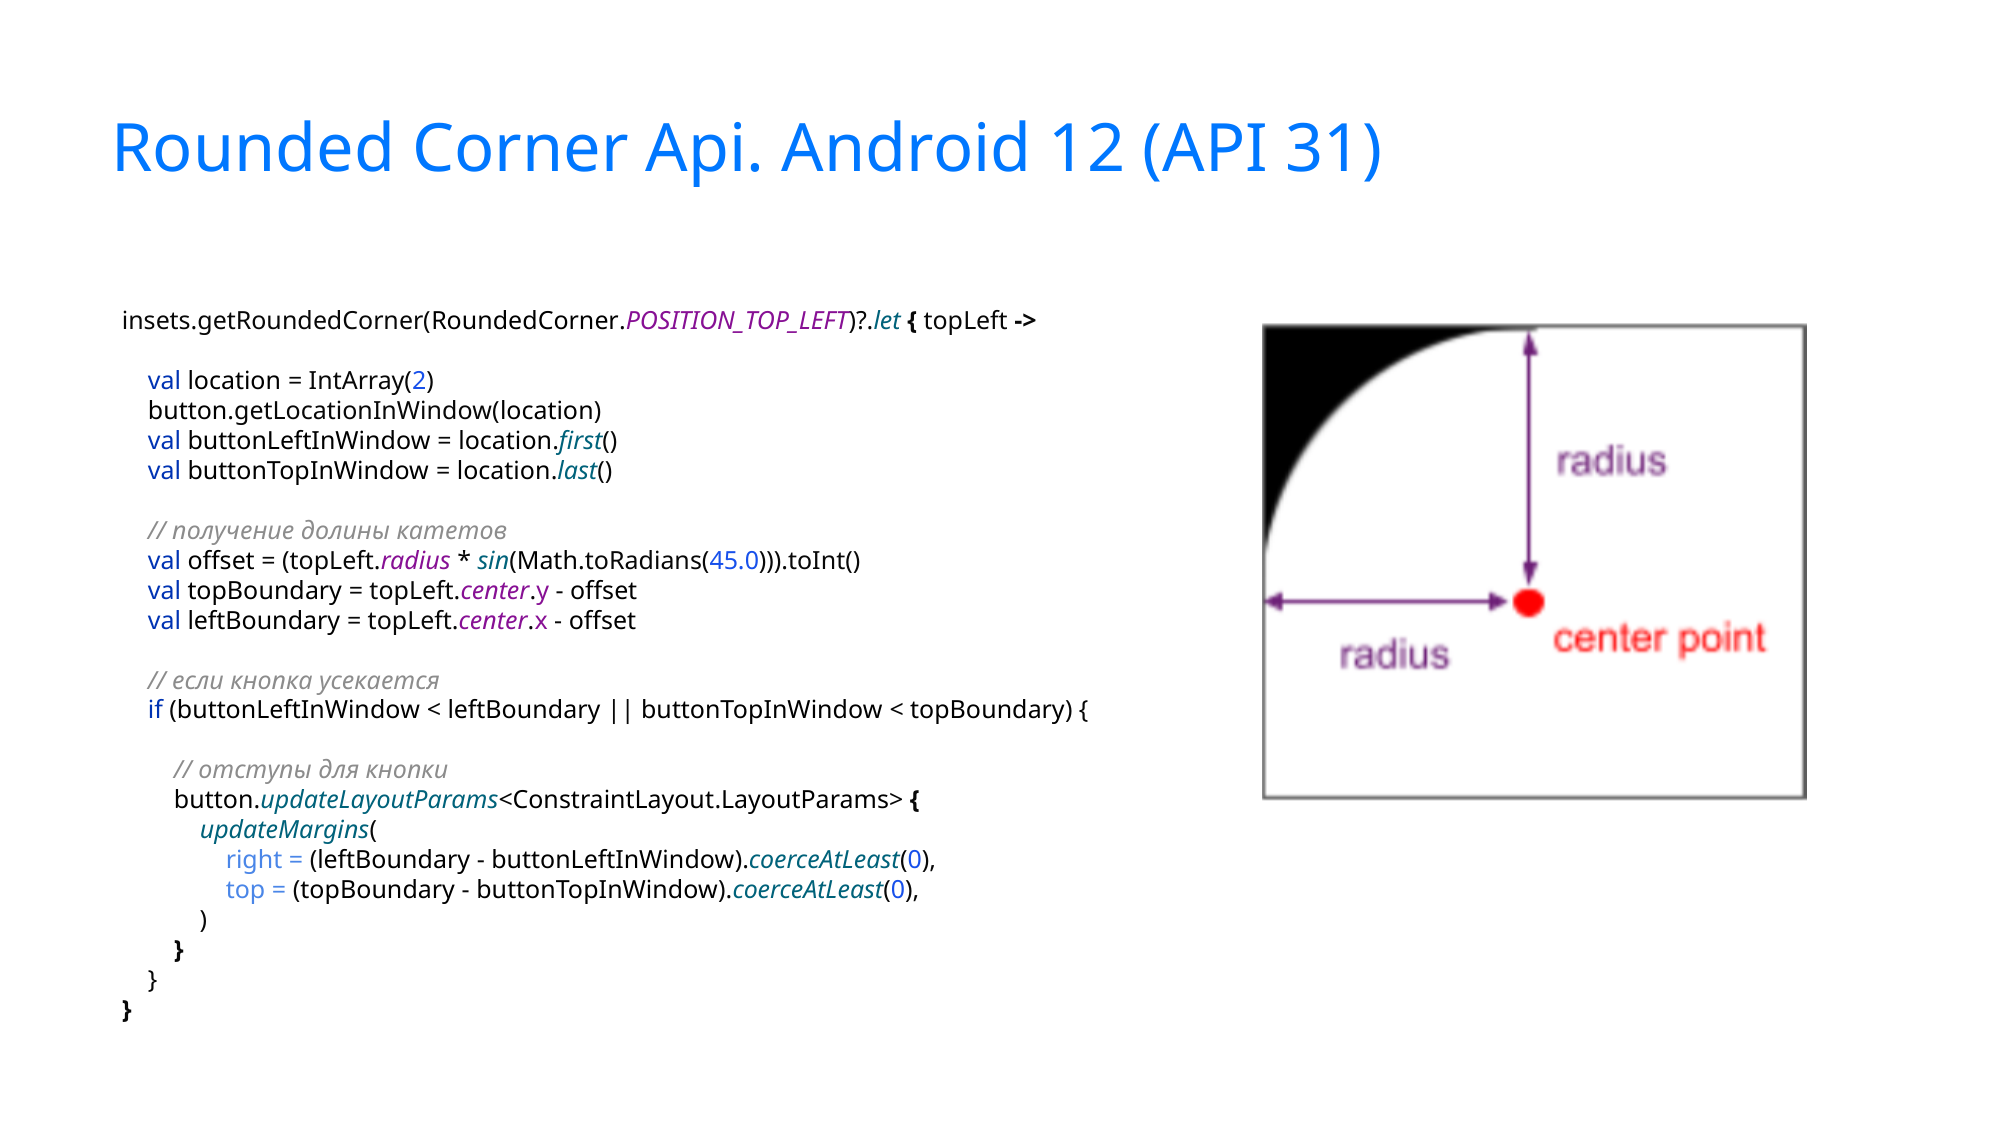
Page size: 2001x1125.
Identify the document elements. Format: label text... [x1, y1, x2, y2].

picture [1262, 323, 1807, 802]
title Rounded Corner Api. Android 12 (API 31) [111, 113, 1908, 291]
text_box insets.getRoundedCorner(RoundedCorner.POSITION_TOP_LEFT)?.let { topLeft -> val location = IntArray(2) button.getLocationInWindow(location) val buttonLeftInWindow = location.first() val buttonTopInWindow = location.last() // получение долины катетов val offset = (topLeft.radius * sin(Math.toRadians(45.0))).toInt() val topBoundary = topLeft.center.y - offset val leftBoundary = topLeft.center.x - offset // если кнопка усекается if (buttonLeftInWindow < leftBoundary || buttonTopInWindow < topBoundary) { // отступы для кнопки button.updateLayoutParams<ConstraintLayout.LayoutParams> { updateMargins( right = (leftBoundary - buttonLeftInWindow).coerceAtLeast(0), top = (topBoundary - buttonTopInWindow).coerceAtLeast(0), ) } } } [106, 297, 1186, 1031]
